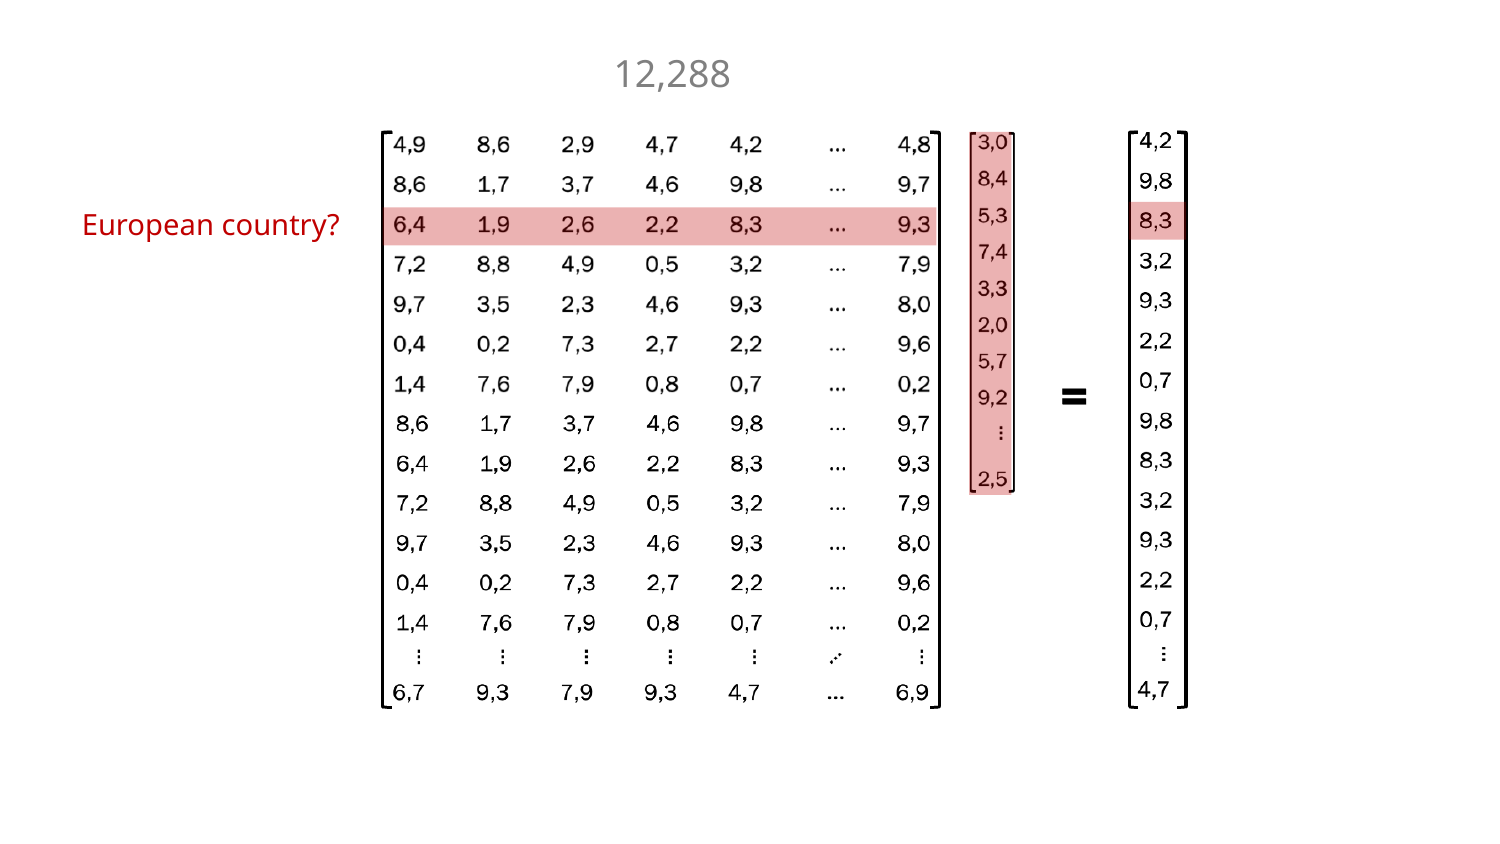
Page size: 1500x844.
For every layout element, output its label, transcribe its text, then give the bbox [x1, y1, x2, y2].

picture [370, 120, 1200, 724]
text_box 12,288 [598, 42, 747, 103]
text_box European country? [67, 198, 356, 249]
